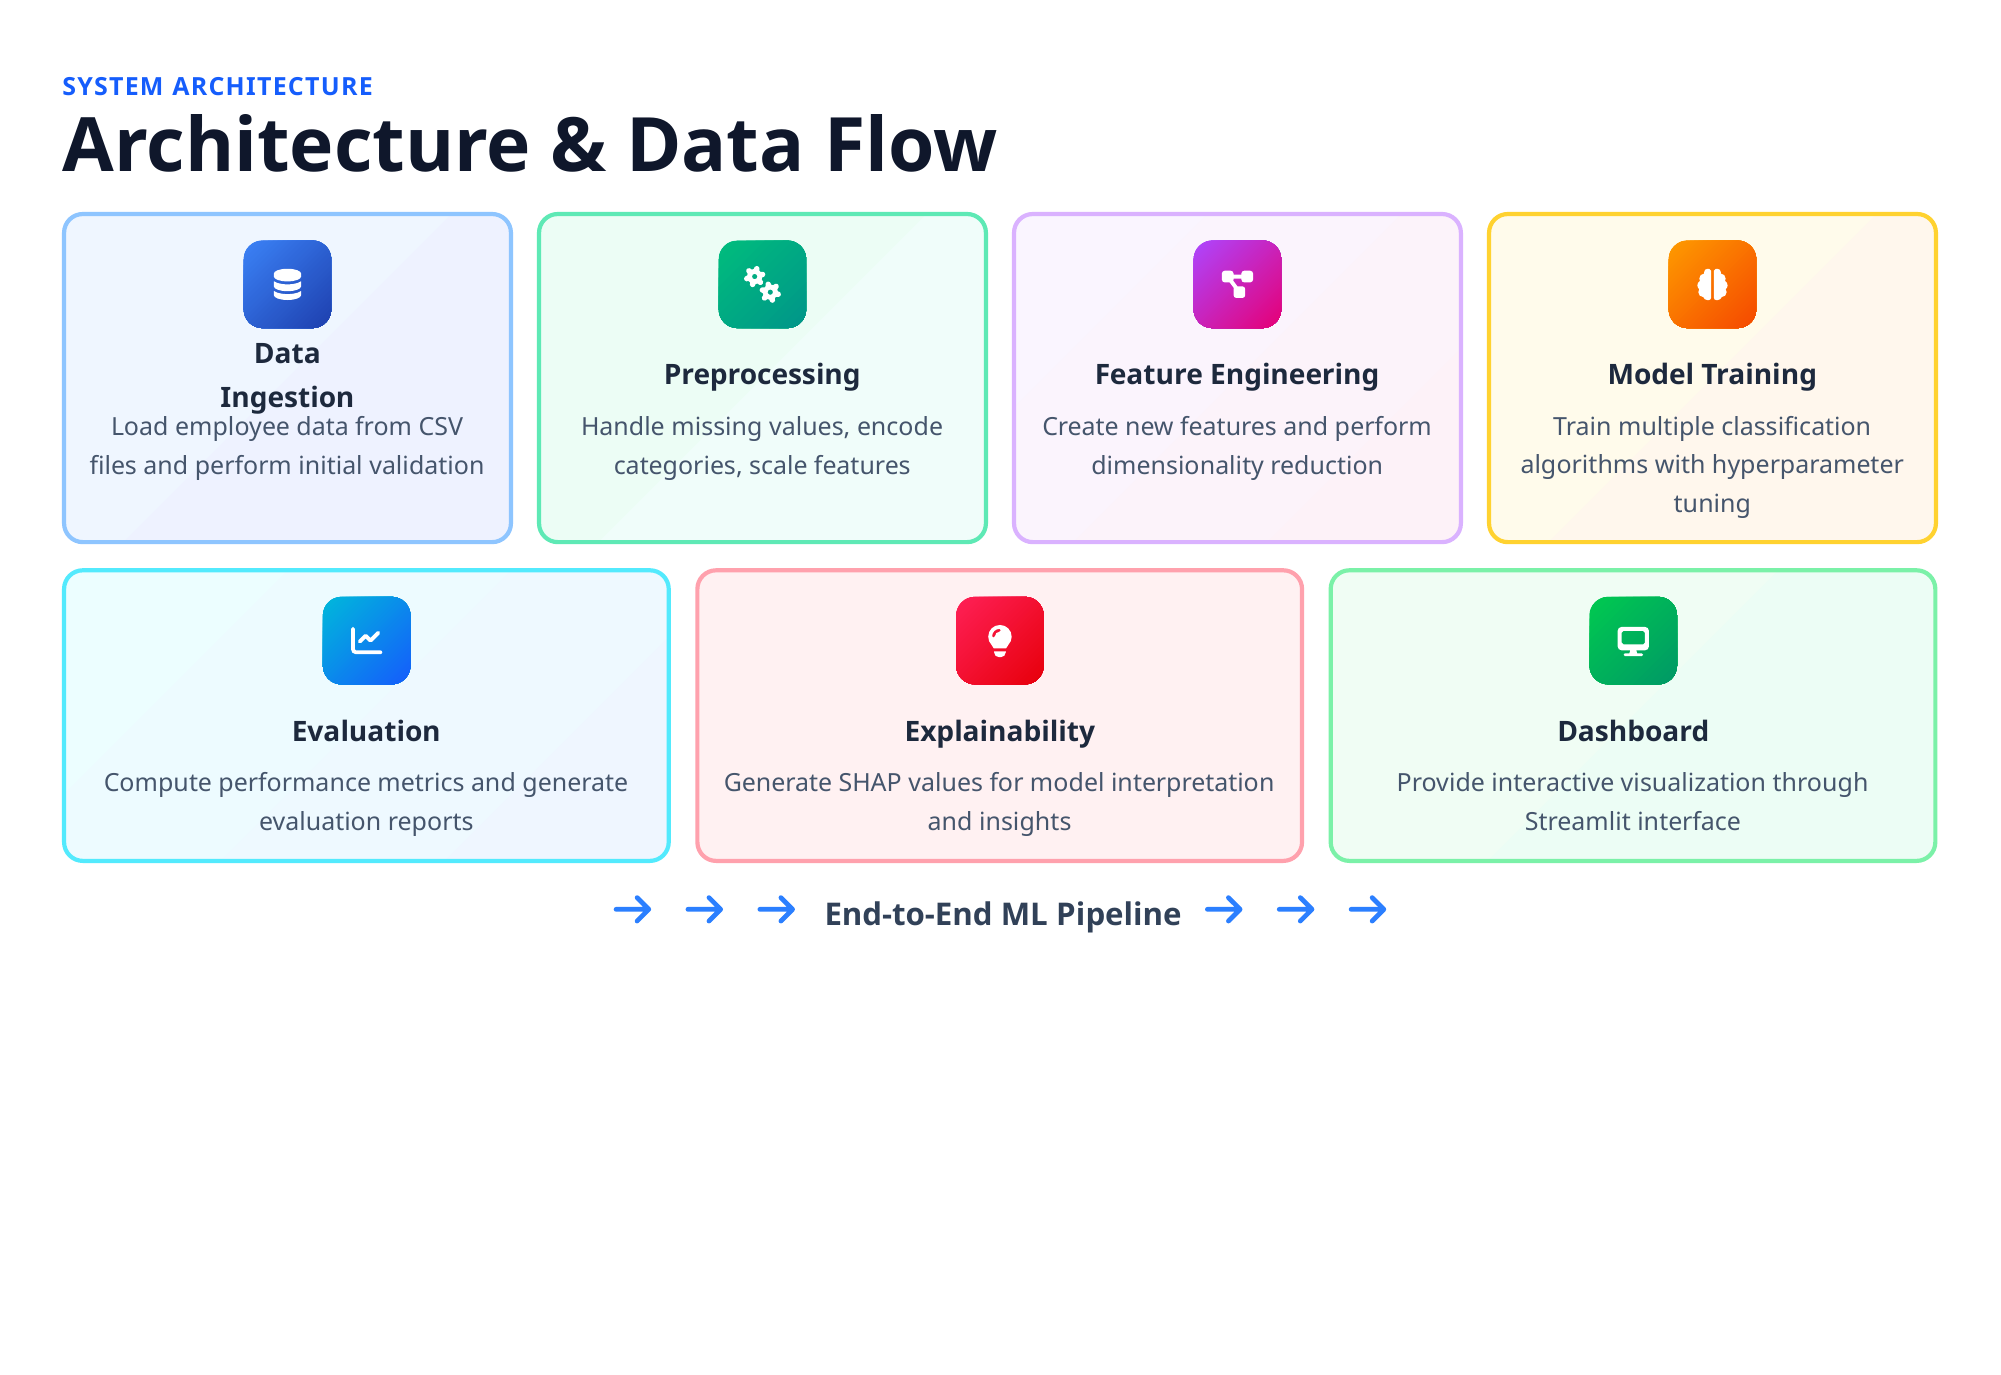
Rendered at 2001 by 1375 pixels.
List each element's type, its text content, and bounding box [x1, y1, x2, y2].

text_box [1713, 268, 1728, 301]
text_box [1014, 214, 1461, 543]
text_box [273, 281, 302, 292]
text_box Handle missing values, encode categories, scale features [559, 403, 966, 478]
text_box [322, 596, 411, 685]
text_box [1697, 268, 1712, 301]
text_box [64, 570, 669, 861]
text_box Data Ingestion [183, 346, 392, 391]
text_box Feature Engineering [1094, 346, 1381, 391]
text_box Create new features and perform dimensionality reduction [1034, 403, 1441, 478]
text_box [988, 624, 1012, 649]
text_box Provide interactive visualization through Streamlit interface [1351, 759, 1915, 835]
text_box [1221, 270, 1254, 298]
text_box [273, 268, 302, 282]
text_box [351, 626, 383, 655]
text_box [757, 895, 795, 924]
text_box [685, 895, 724, 924]
text_box [697, 570, 1303, 861]
text_box Compute performance metrics and generate evaluation reports [84, 759, 649, 835]
text_box [1589, 596, 1678, 685]
text_box [1489, 214, 1936, 543]
text_box [1617, 626, 1649, 657]
text_box [994, 651, 1006, 658]
text_box [539, 214, 986, 543]
text_box [243, 240, 332, 329]
text_box [1668, 240, 1757, 329]
text_box [1276, 895, 1315, 924]
text_box [273, 291, 302, 301]
text_box Load employee data from CSV files and perform initial validation [84, 403, 491, 478]
text_box Model Training [1605, 346, 1820, 391]
text_box Train multiple classification algorithms with hyperparameter tuning [1509, 403, 1916, 516]
text_box End-to-End ML Pipeline [824, 887, 1191, 932]
text_box [718, 240, 807, 329]
text_box [1193, 240, 1282, 329]
text_box [1205, 895, 1243, 924]
text_box Explainability [902, 703, 1098, 747]
text_box Evaluation [288, 703, 445, 747]
text_box Preprocessing [657, 346, 868, 391]
text_box [1330, 570, 1936, 861]
text_box [613, 895, 652, 924]
text_box [64, 214, 511, 543]
text_box [1348, 895, 1387, 924]
text_box [956, 596, 1044, 685]
text_box SYSTEM ARCHITECTURE [62, 62, 1950, 100]
text_box Dashboard [1552, 703, 1714, 747]
text_box [744, 265, 766, 288]
text_box Architecture & Data Flow [62, 112, 1975, 188]
text_box Generate SHAP values for model interpretation and insights [717, 759, 1282, 835]
text_box [759, 281, 781, 303]
